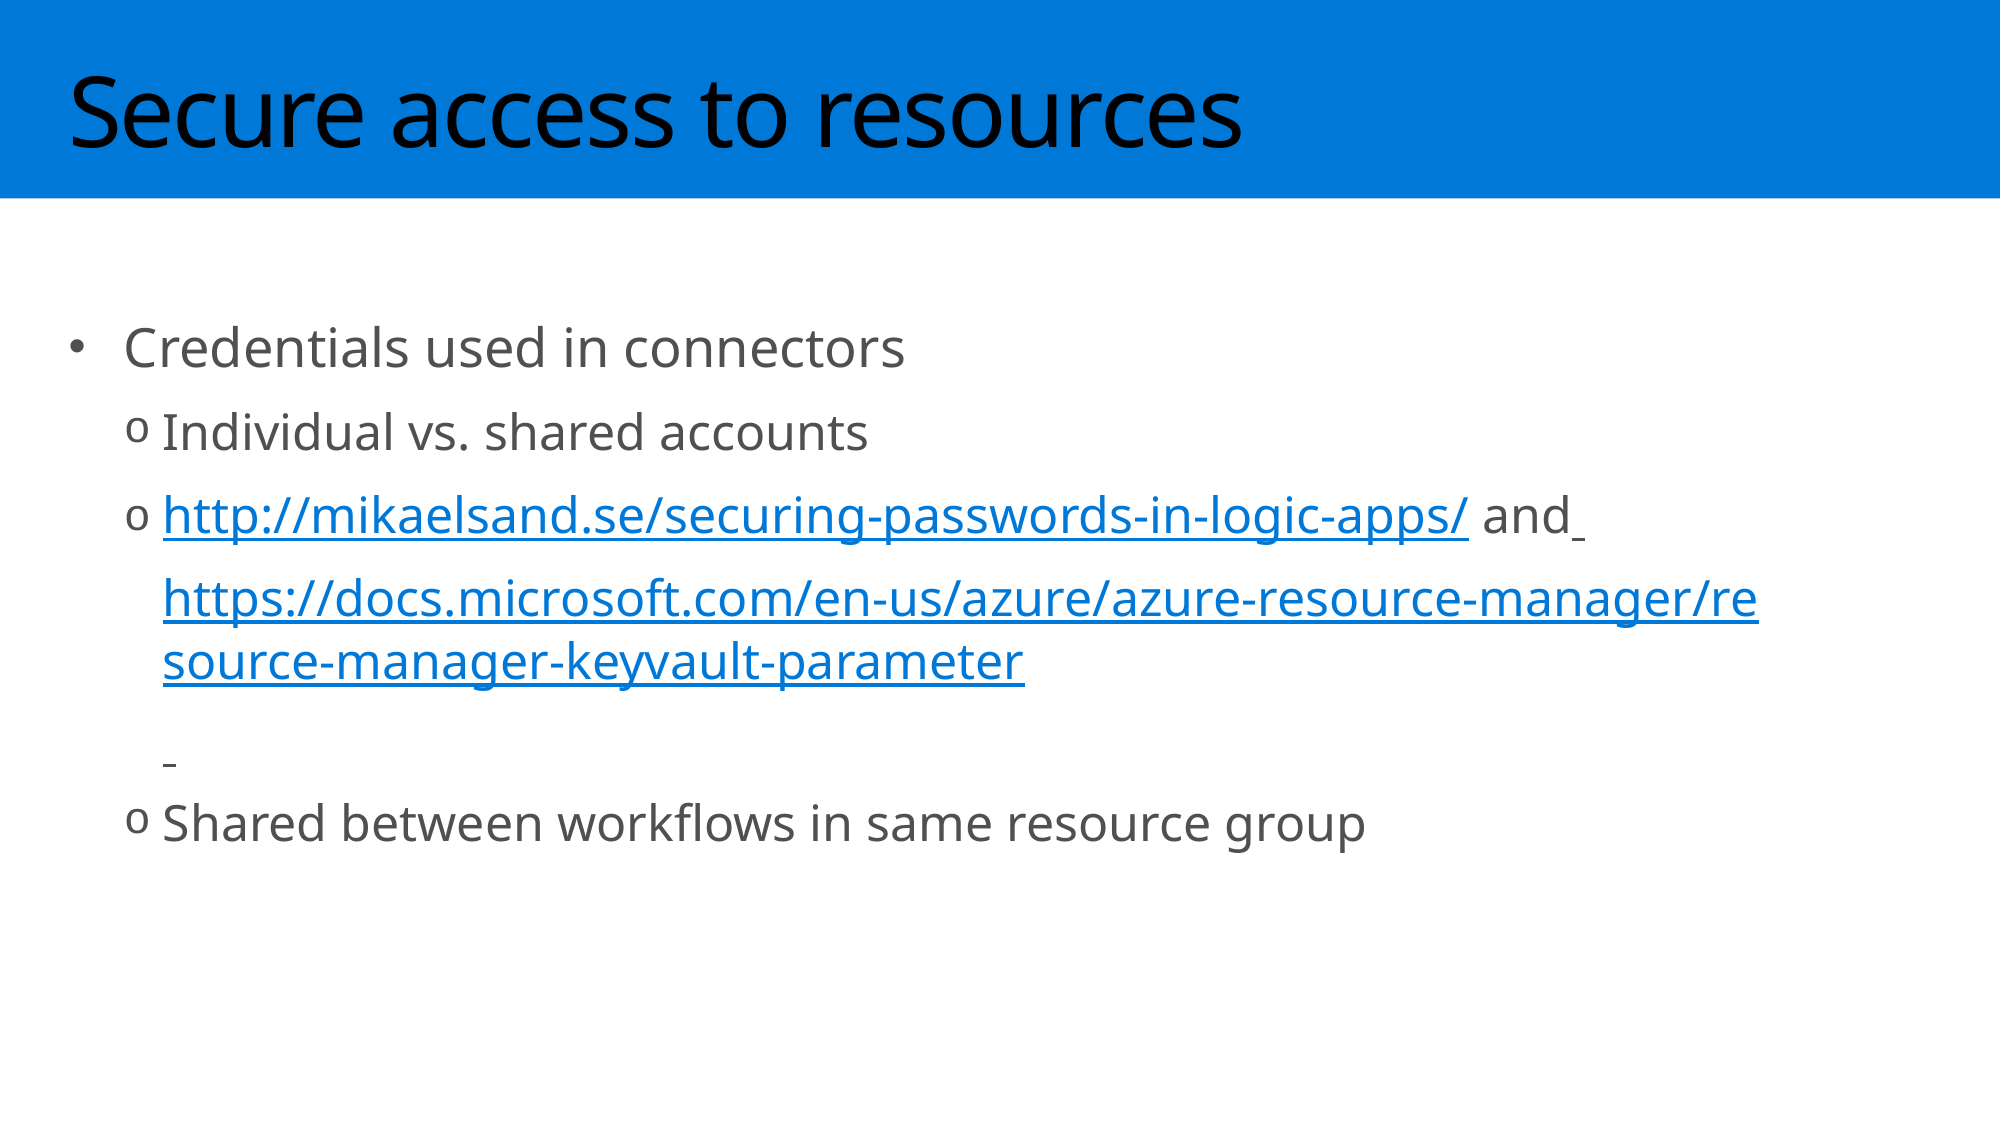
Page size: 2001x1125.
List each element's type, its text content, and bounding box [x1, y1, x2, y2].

text_box Credentials used in connectors Individual vs. shared accounts http://mikaelsand.se/securing-passwords-in-logic-apps/ and https://docs.microsoft.com/en-us/azure/azure-resource-manager/resource-manager-keyvault-parameter Shared between workflows in same resource group [53, 292, 1779, 980]
list Secure access to resources [44, 48, 1809, 188]
